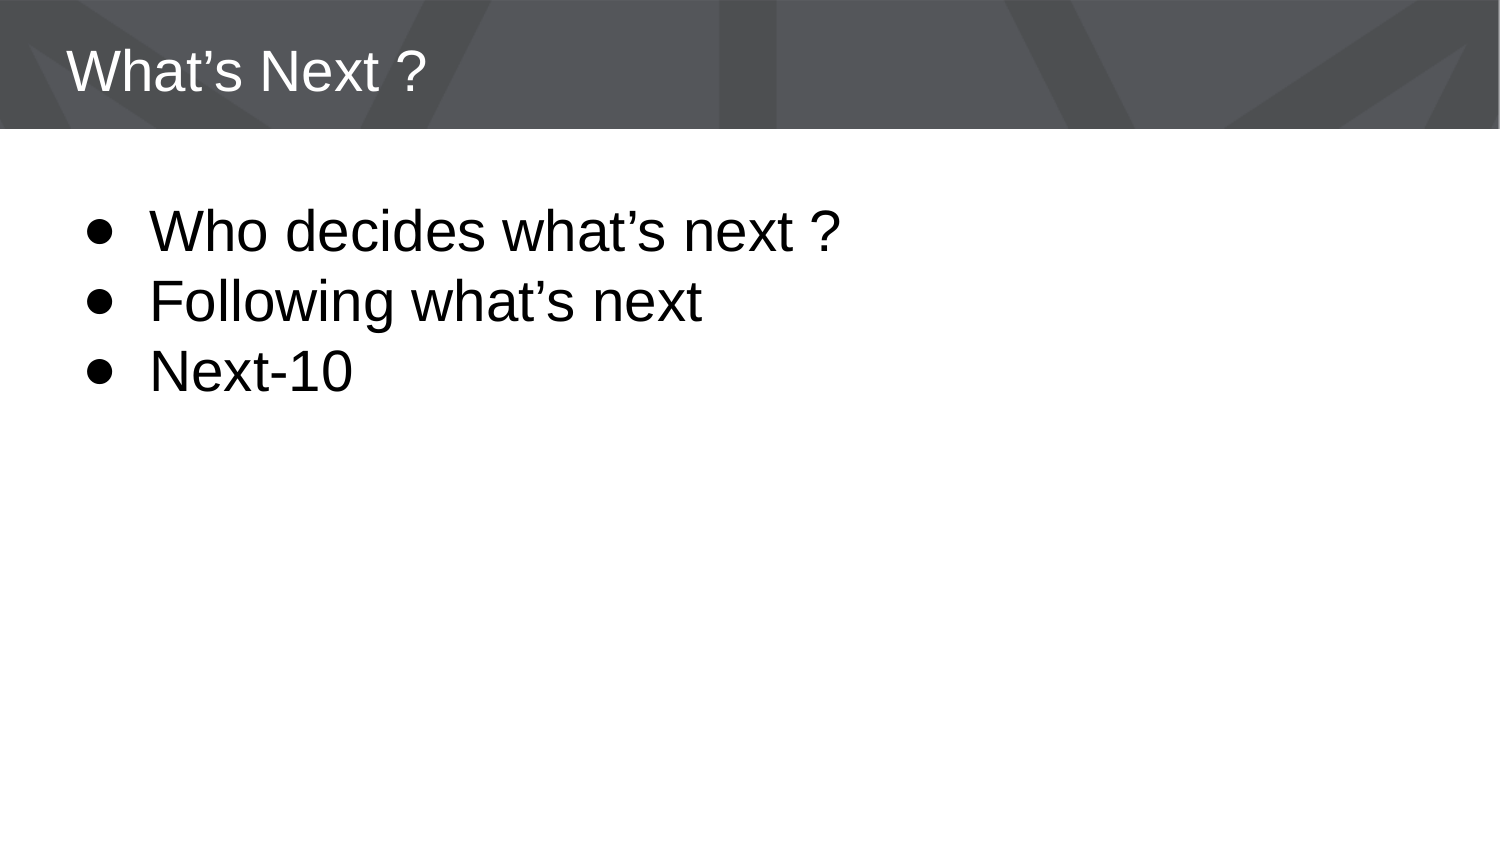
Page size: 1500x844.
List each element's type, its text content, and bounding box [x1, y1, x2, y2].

list Who decides what’s next ? Following what’s next Next-10 [59, 178, 1310, 763]
picture [0, 0, 1500, 129]
title What’s Next ? [51, 18, 1302, 111]
